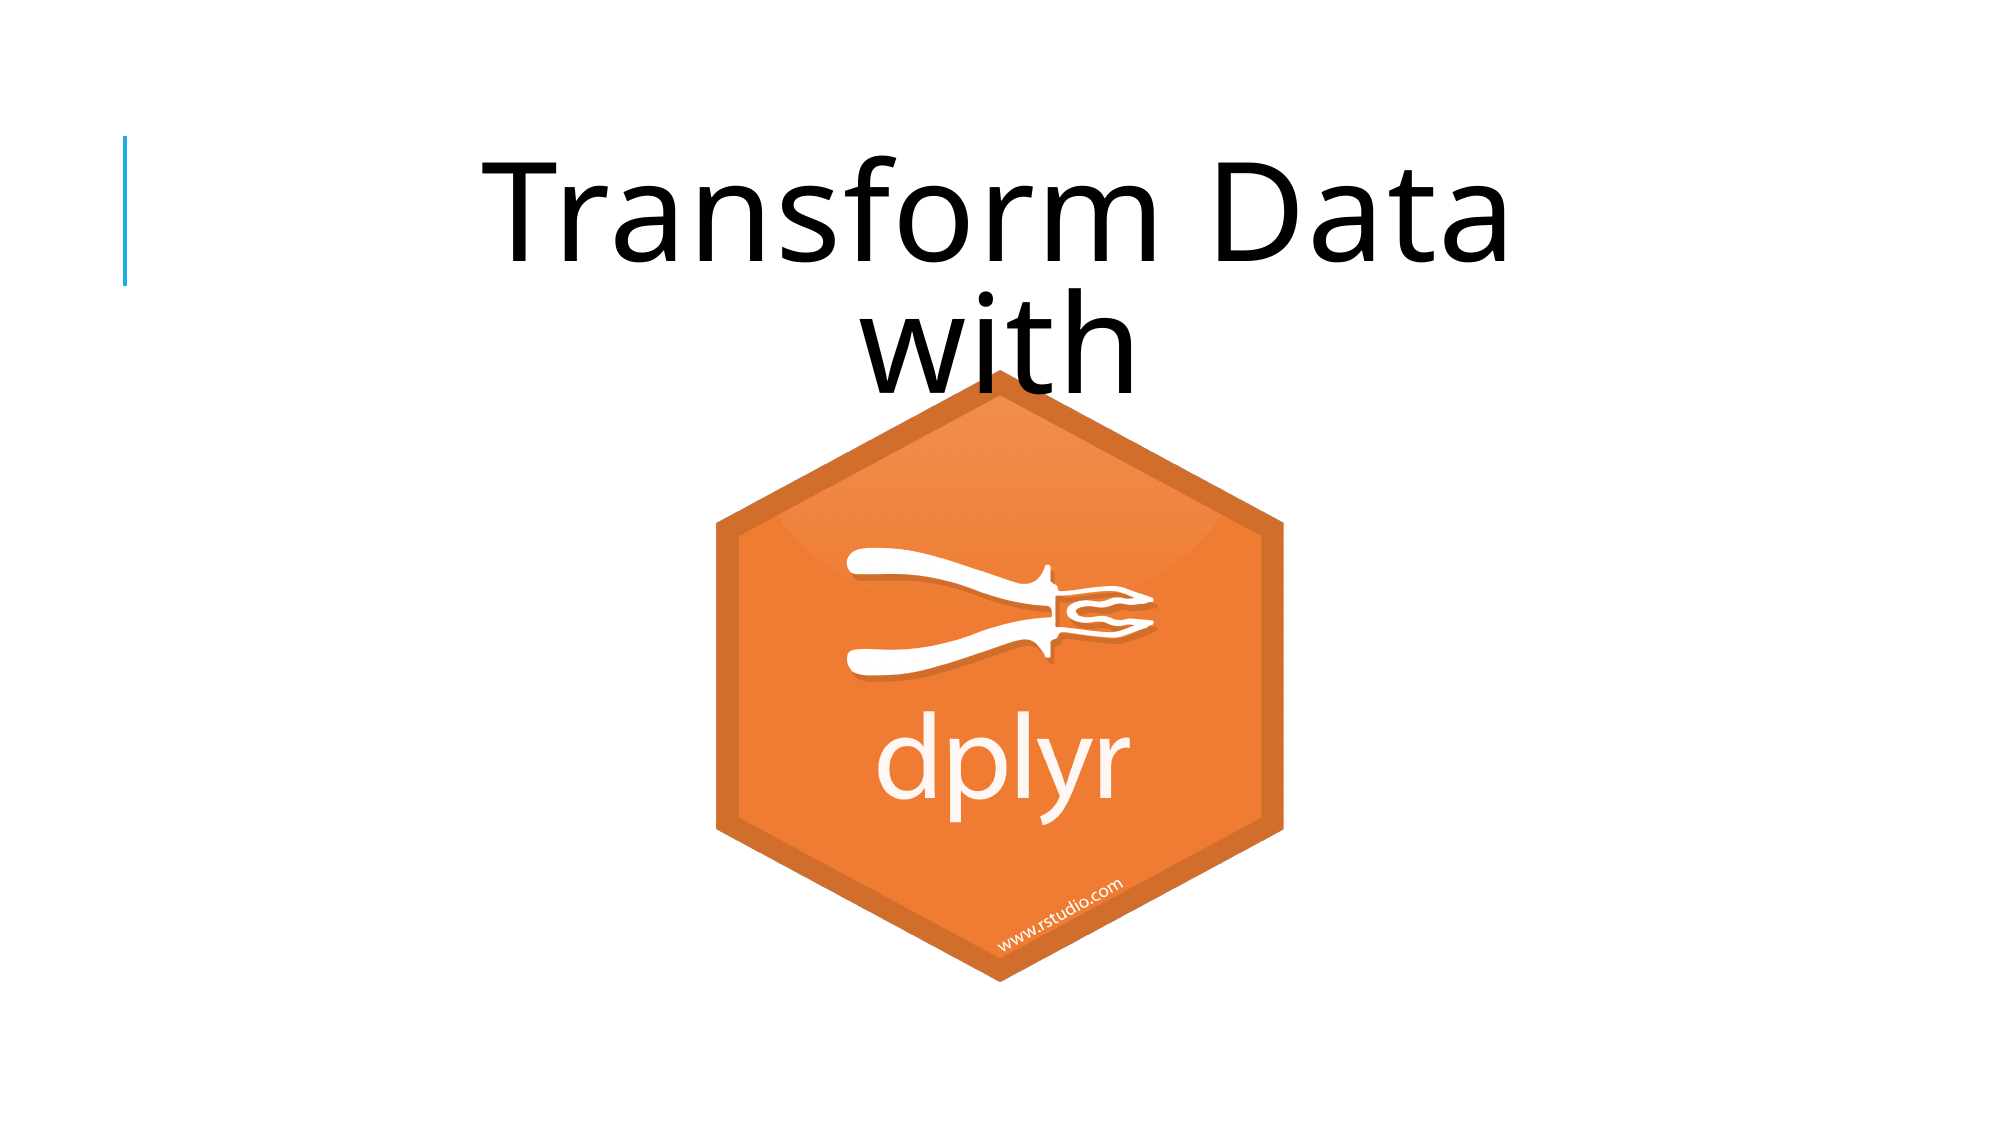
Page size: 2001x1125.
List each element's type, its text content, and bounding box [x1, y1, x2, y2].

text_box [716, 370, 1284, 982]
title Transform Data with [329, 153, 1671, 344]
